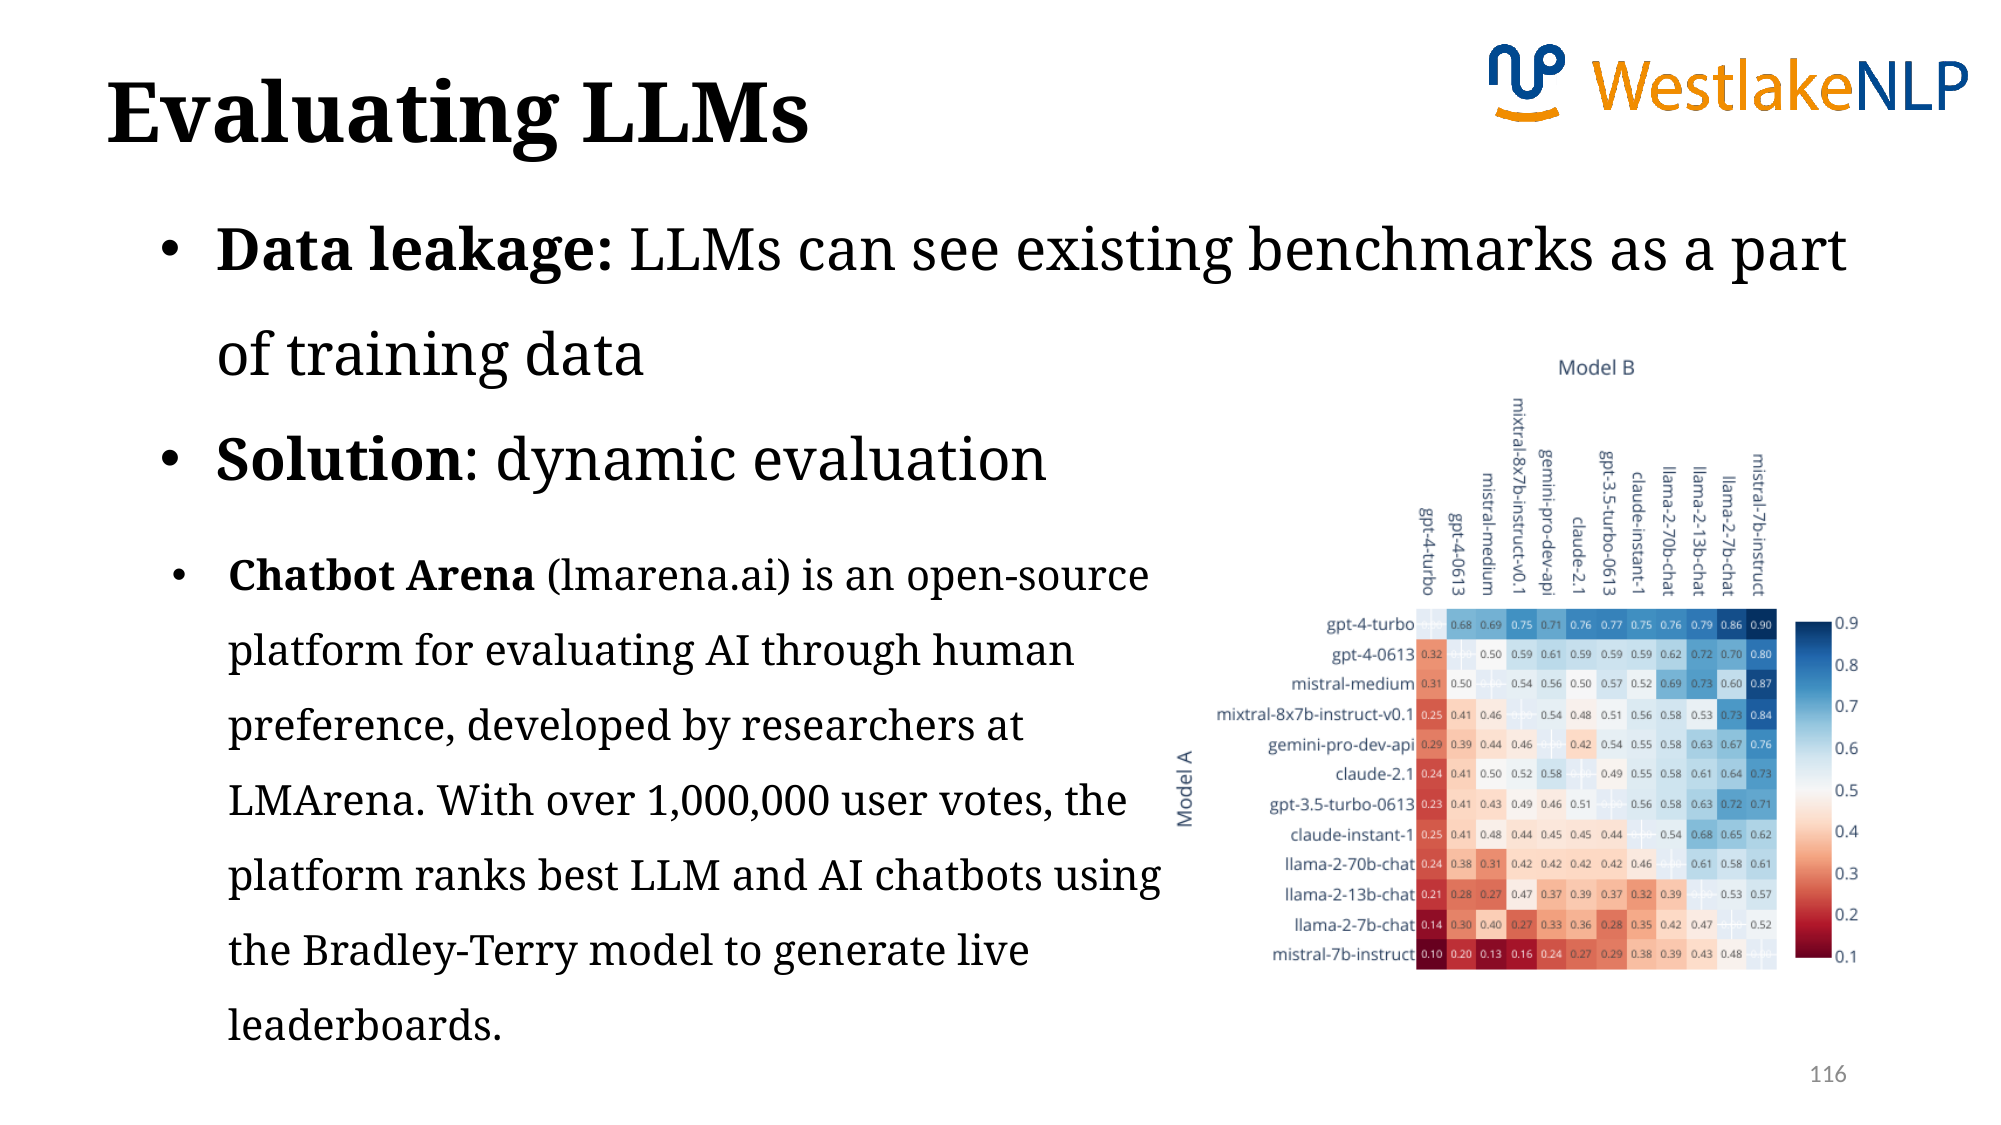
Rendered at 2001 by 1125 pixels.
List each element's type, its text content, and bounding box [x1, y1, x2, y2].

slide_number 116 [1412, 1042, 1863, 1103]
picture [1173, 349, 1895, 979]
text_box Data leakage: LLMs can see existing benchmarks as a part of training data Solution: dynamic evaluation [144, 169, 1930, 500]
text_box Evaluating LLMs [91, 52, 1459, 168]
picture [1459, 0, 2000, 170]
text_box Chatbot Arena (lmarena.ai) is an open-source platform for evaluating AI through human preference, developed by researchers at LMArena. With over 1,000,000 user votes, the platform ranks best LLM and AI chatbots using the Bradley-Terry model to generate live leaderboards. [157, 516, 1193, 1057]
